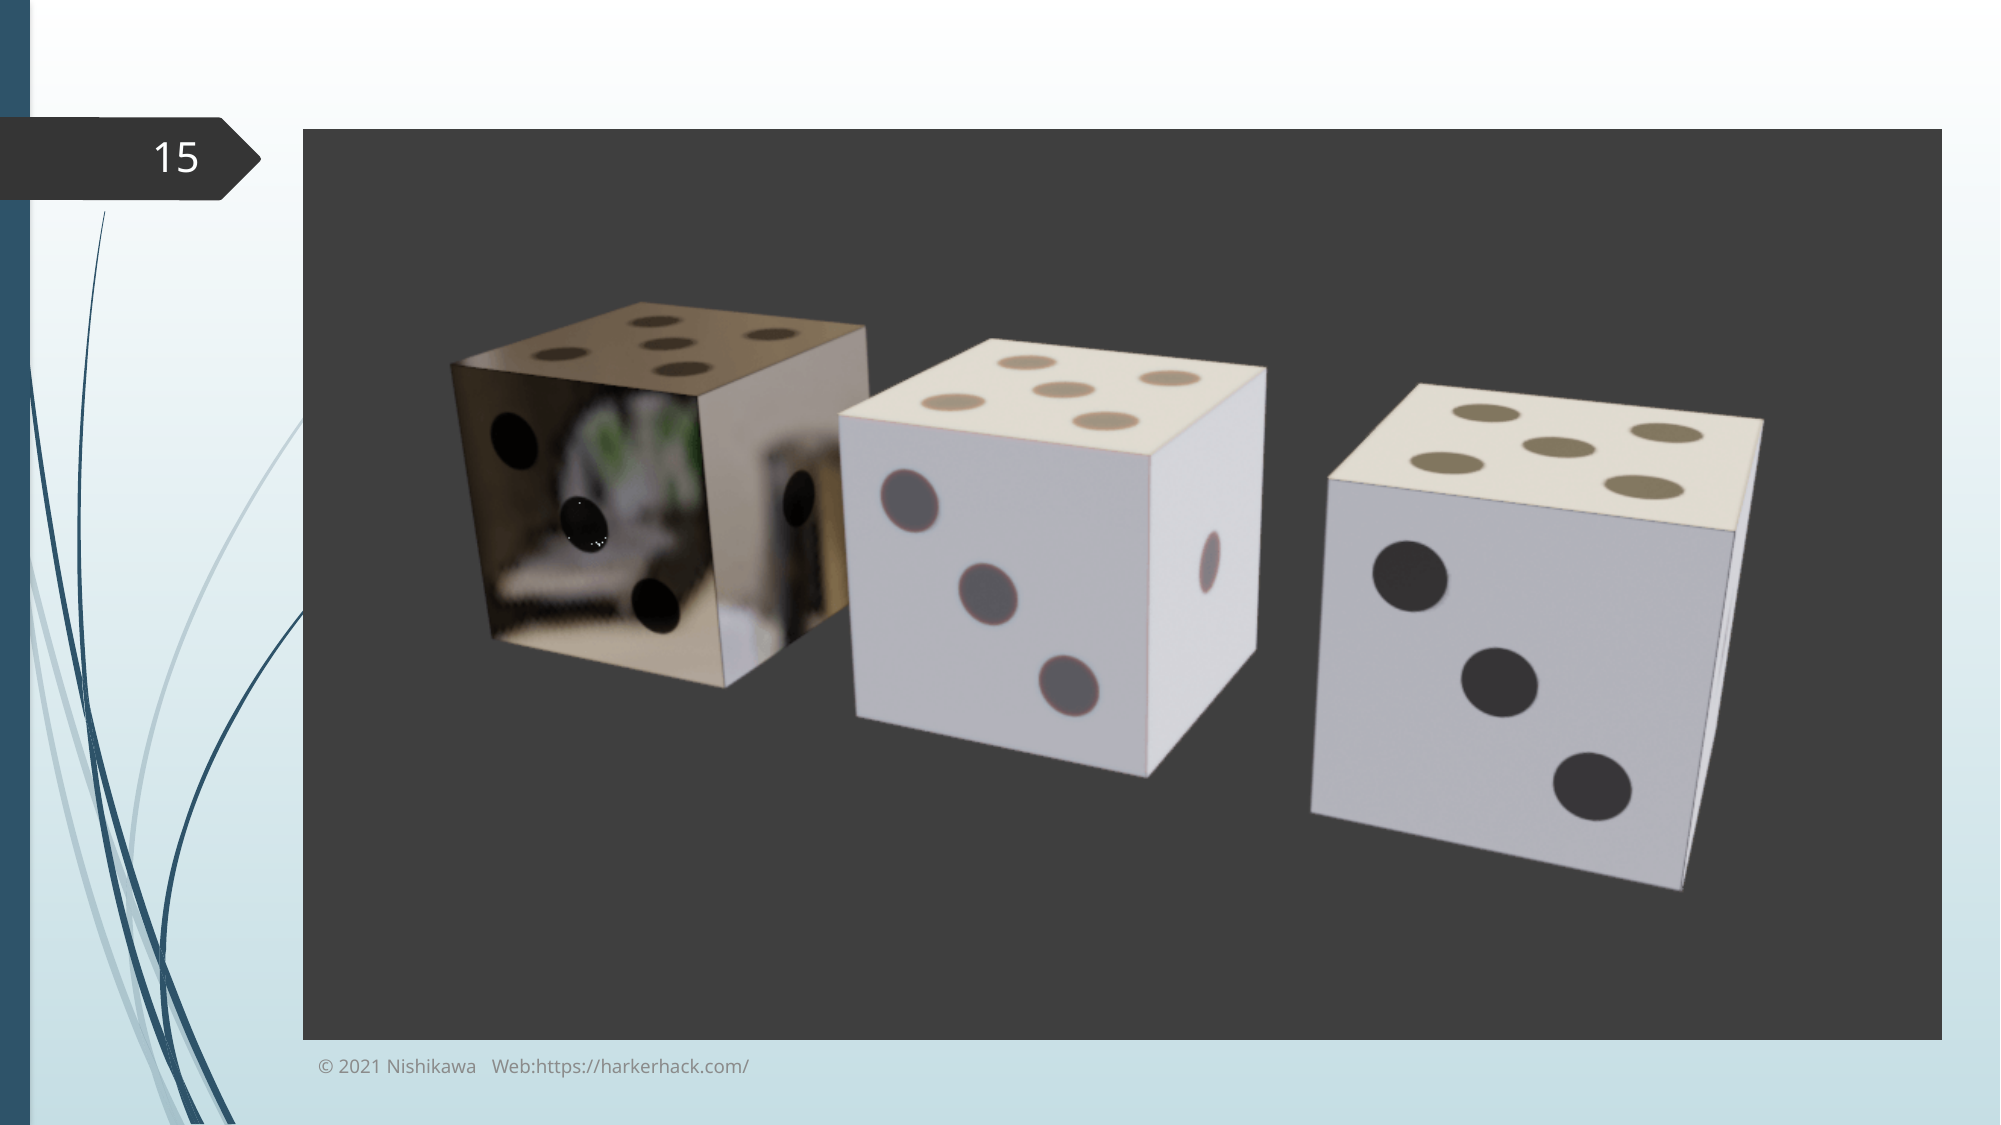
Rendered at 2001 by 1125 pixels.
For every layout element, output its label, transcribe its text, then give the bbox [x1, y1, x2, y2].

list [302, 128, 1942, 1040]
footer © 2021 Nishikawa Web:https://harkerhack.com/ [303, 1047, 1675, 1096]
slide_number 15 [87, 129, 216, 190]
